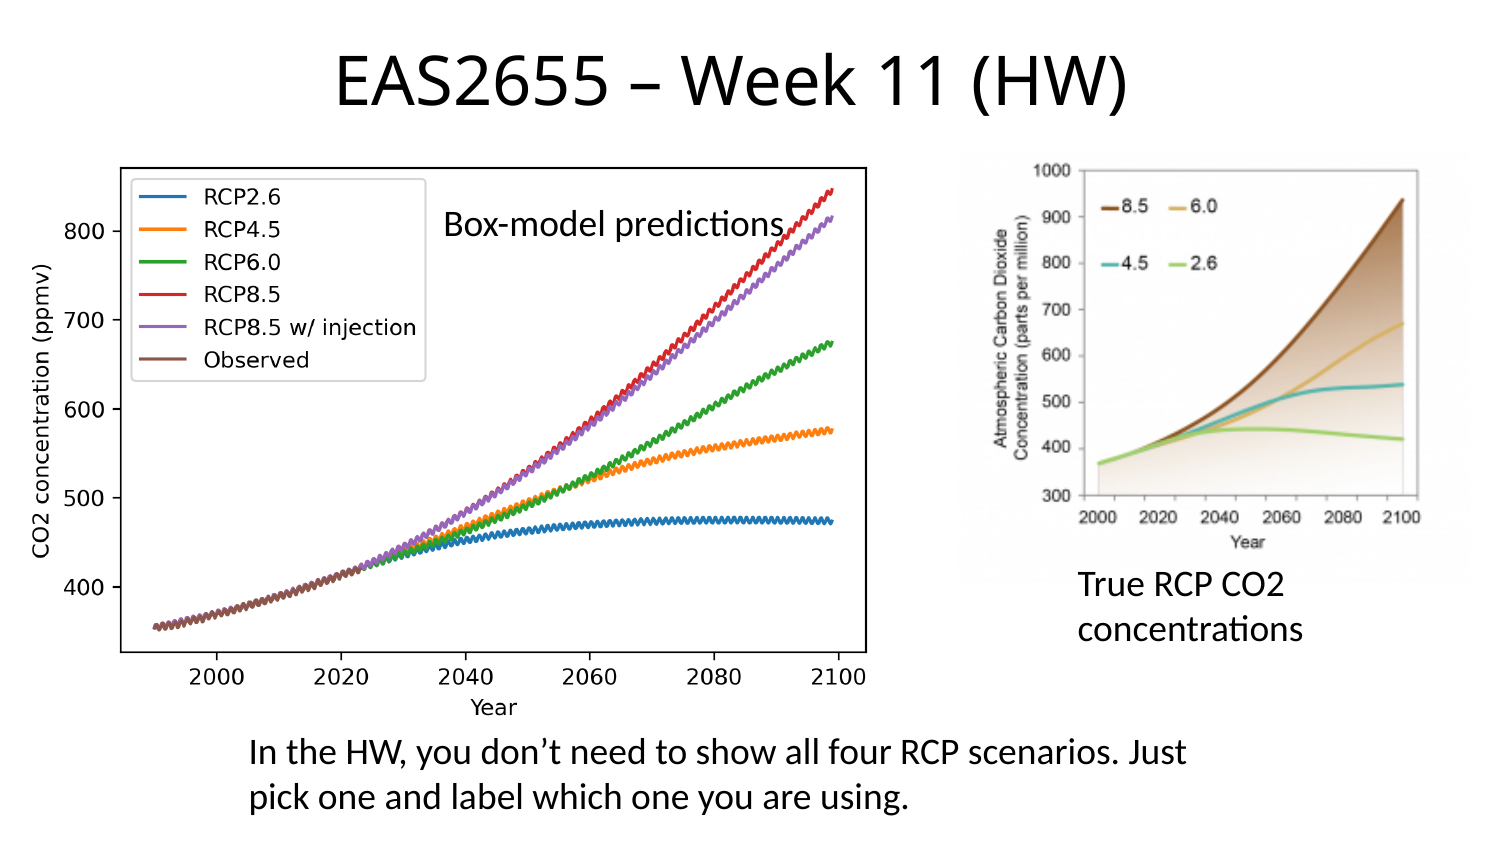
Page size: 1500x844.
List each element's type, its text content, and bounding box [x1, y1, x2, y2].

text_box EAS2655 – Week 11 (HW) [233, 39, 1229, 203]
text_box In the HW, you don’t need to show all four RCP scenarios. Just pick one and label which one you are using. [233, 719, 1229, 825]
picture [956, 152, 1470, 582]
text_box True RCP CO2 concentrations [1062, 582, 1375, 657]
picture [16, 152, 882, 735]
